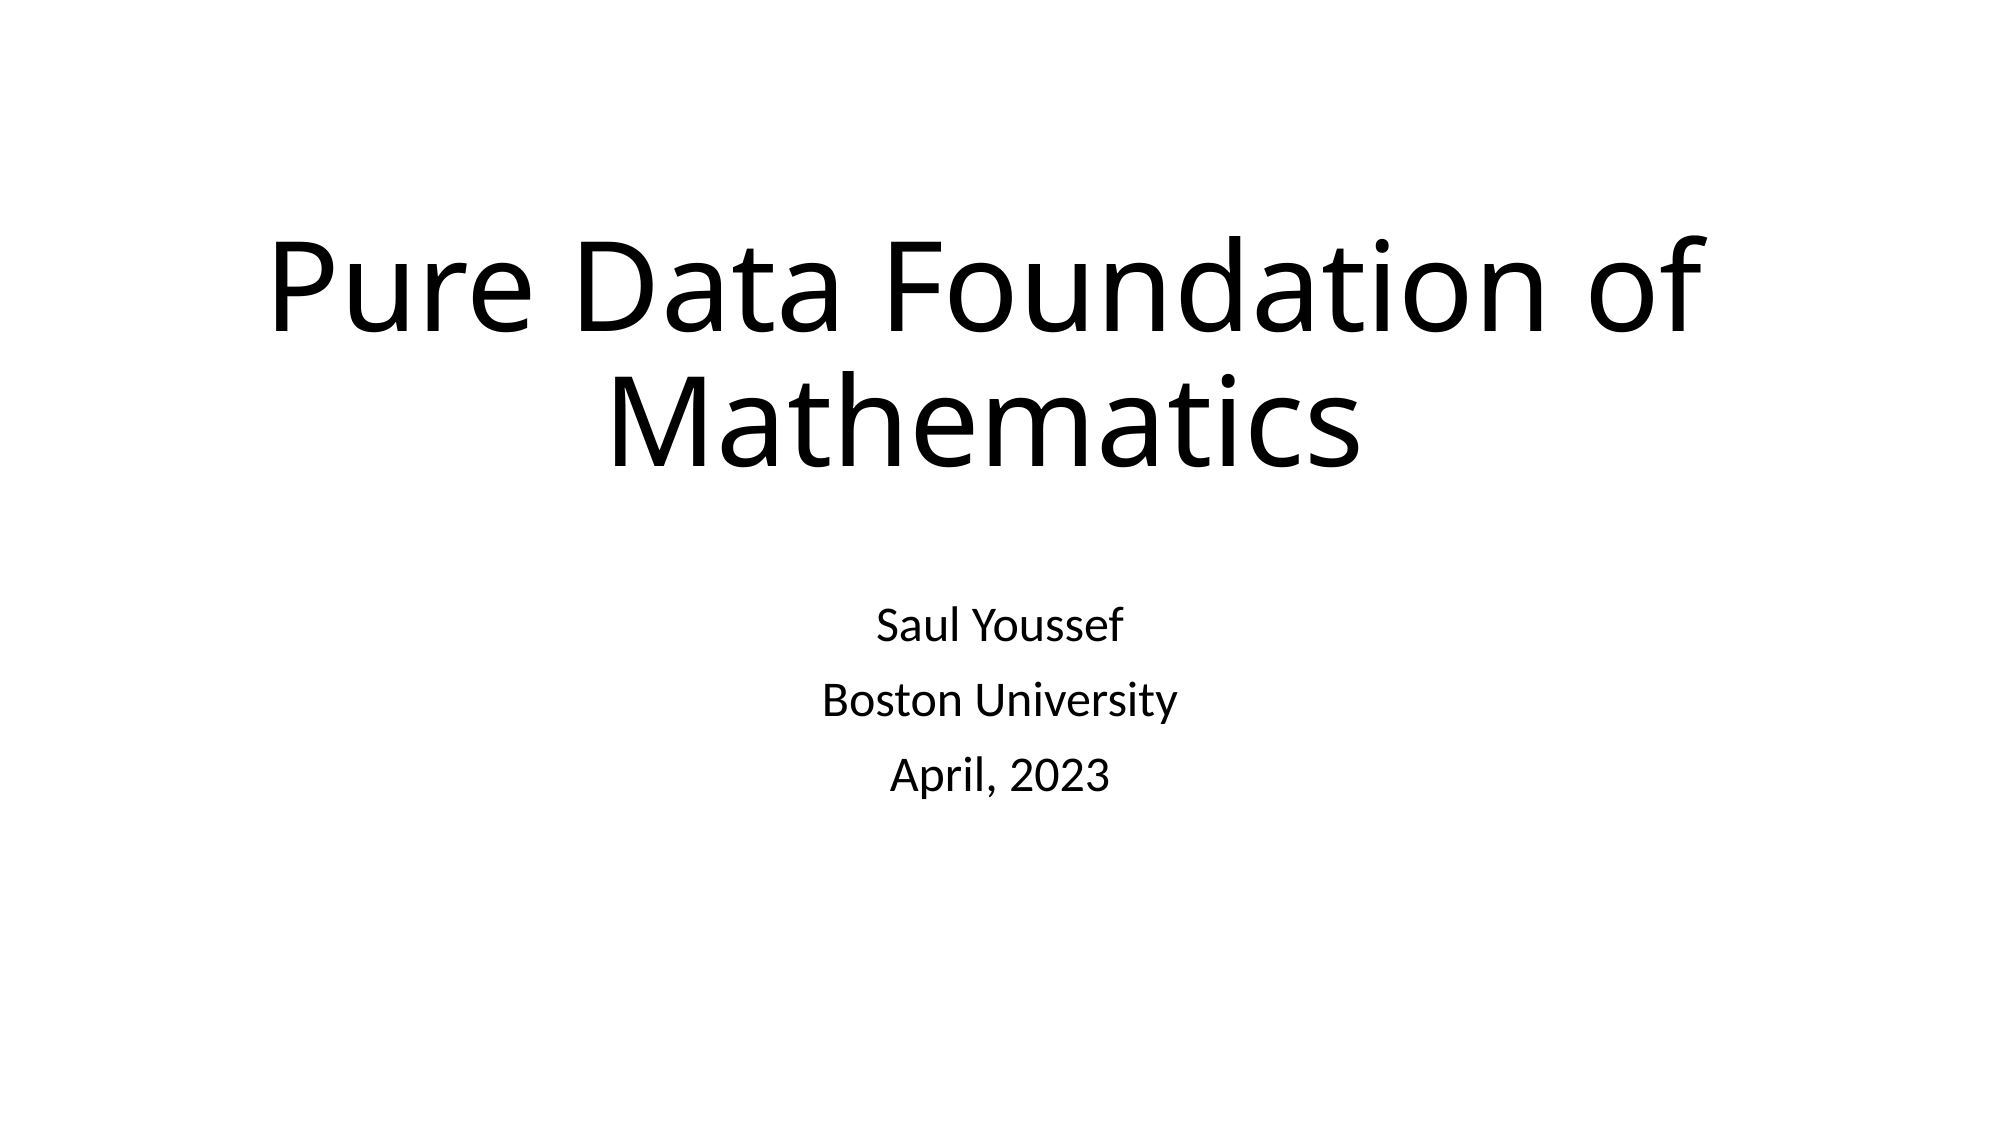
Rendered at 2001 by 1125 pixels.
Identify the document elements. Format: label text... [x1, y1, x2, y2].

subtitle Saul Youssef Boston University April, 2023 [249, 590, 1750, 863]
title Pure Data Foundation of Mathematics [234, 109, 1735, 502]
